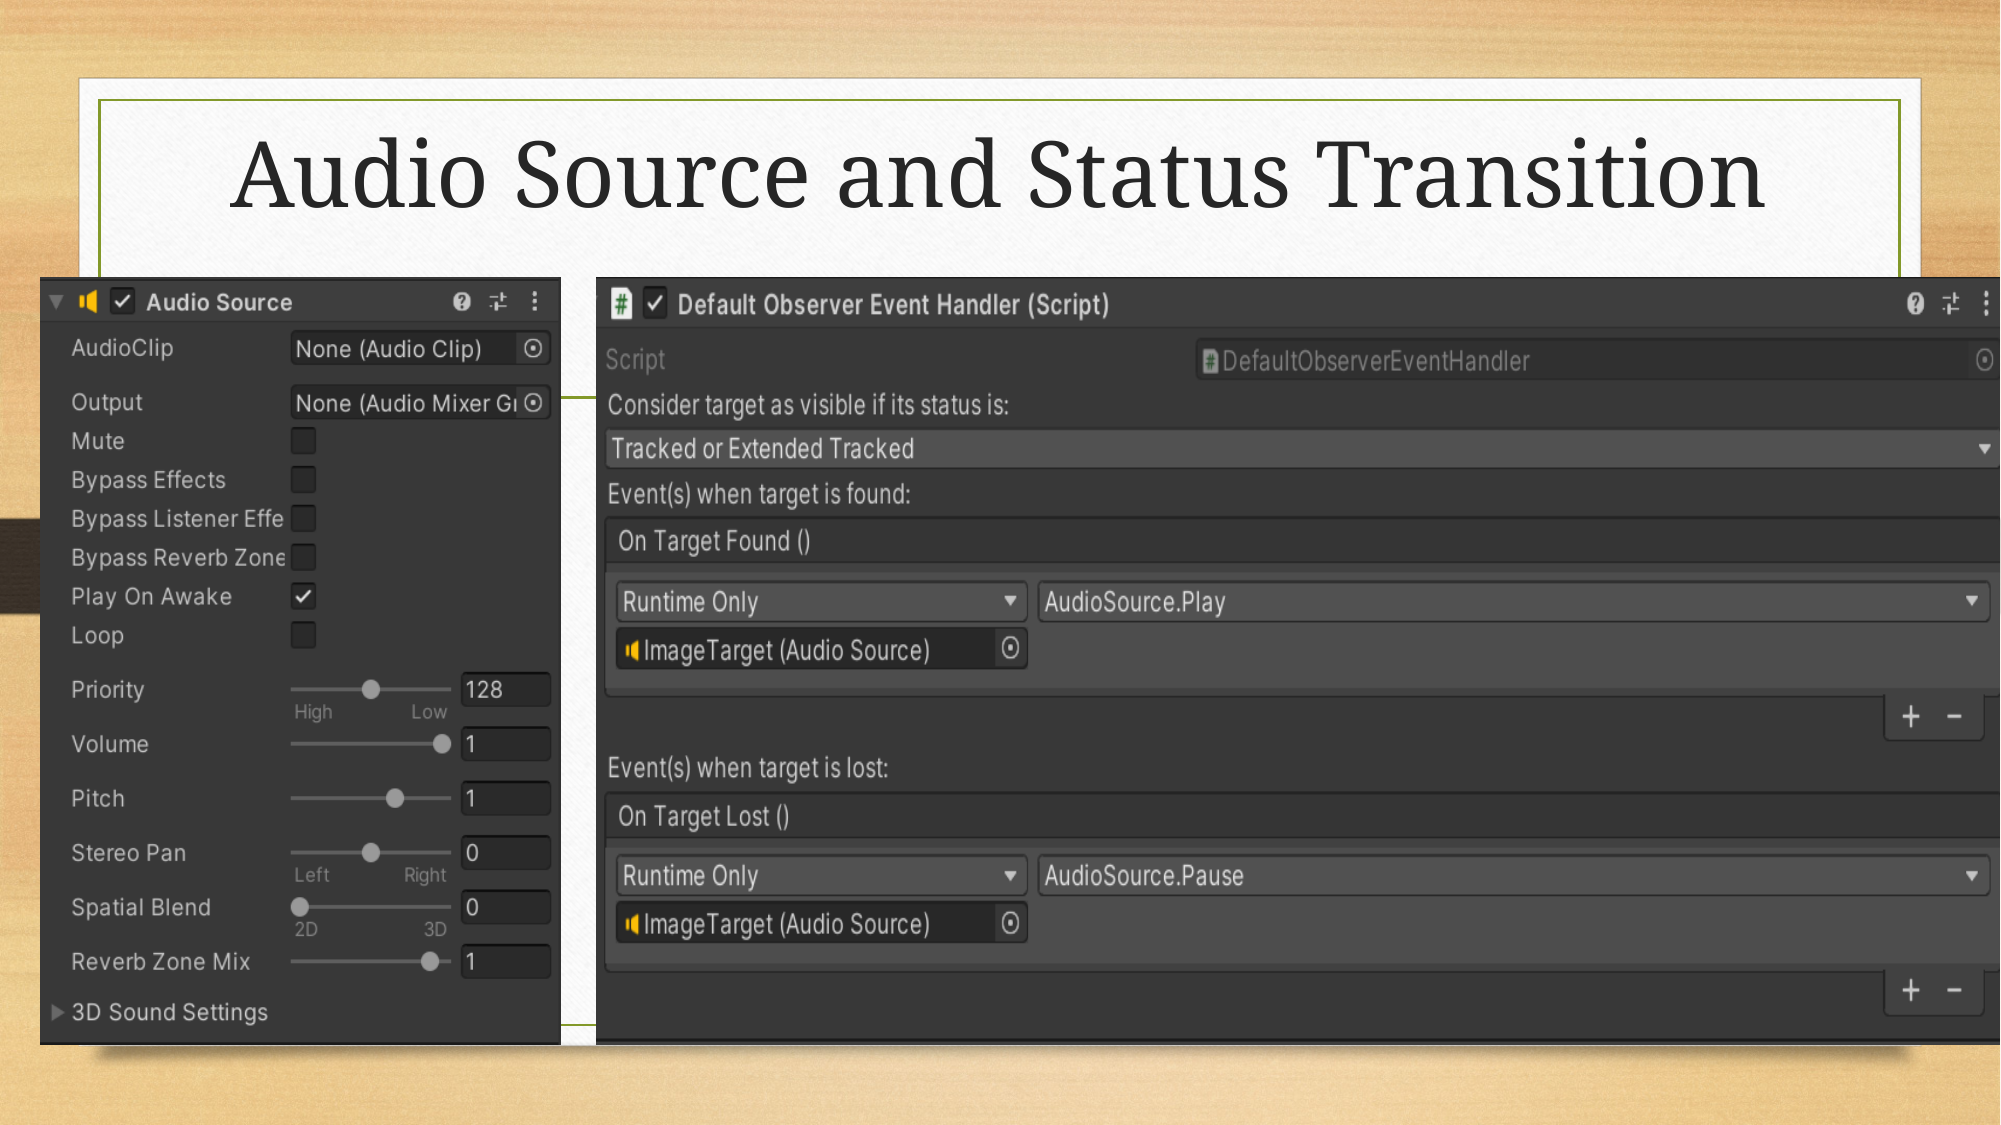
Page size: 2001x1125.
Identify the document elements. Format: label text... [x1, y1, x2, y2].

title Audio Source and Status Transition [212, 63, 1788, 278]
picture [0, 0, 2001, 1125]
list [40, 277, 561, 1045]
